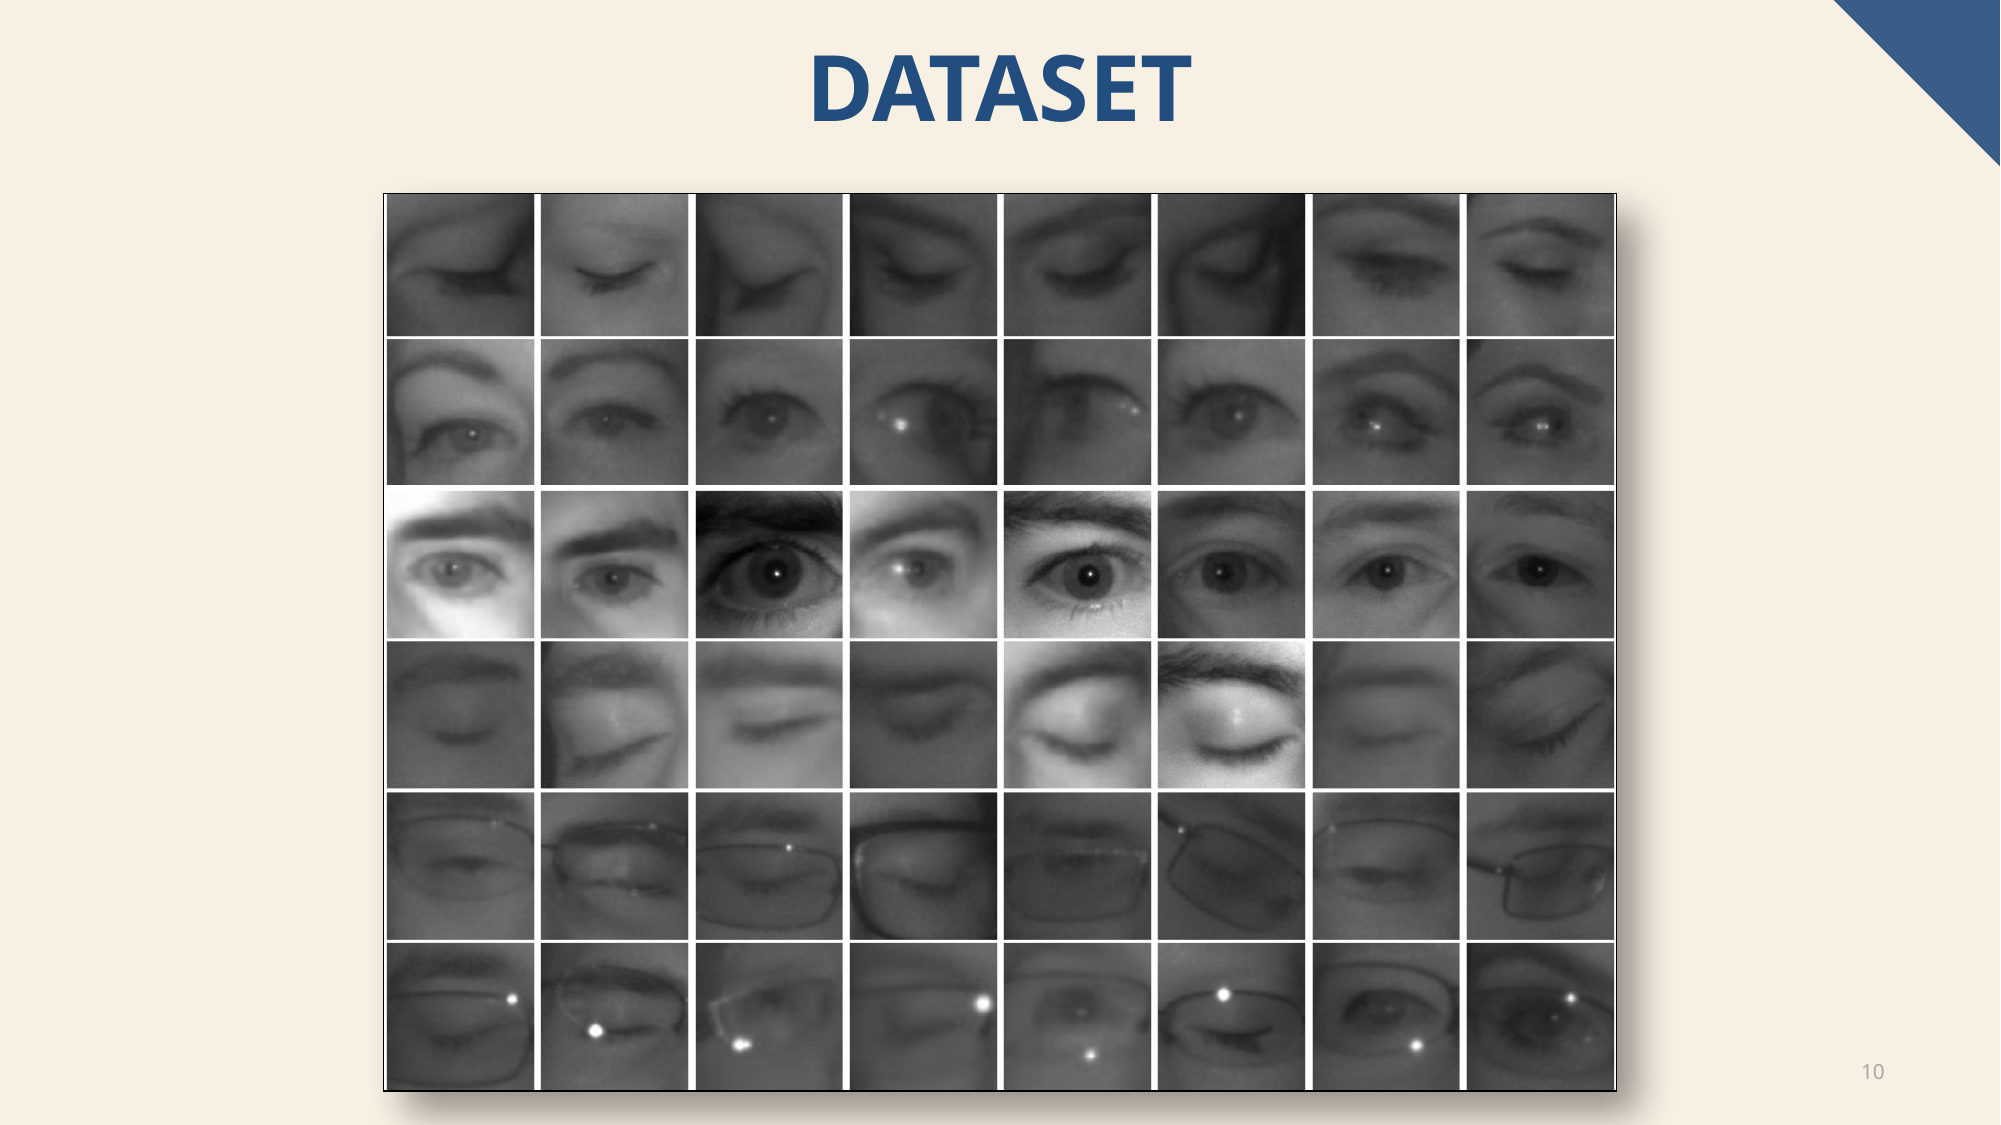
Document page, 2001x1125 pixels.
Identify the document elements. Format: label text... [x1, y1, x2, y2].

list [383, 194, 1617, 1091]
slide_number 10 [1824, 1042, 1900, 1103]
title DATASET [444, 34, 1555, 161]
